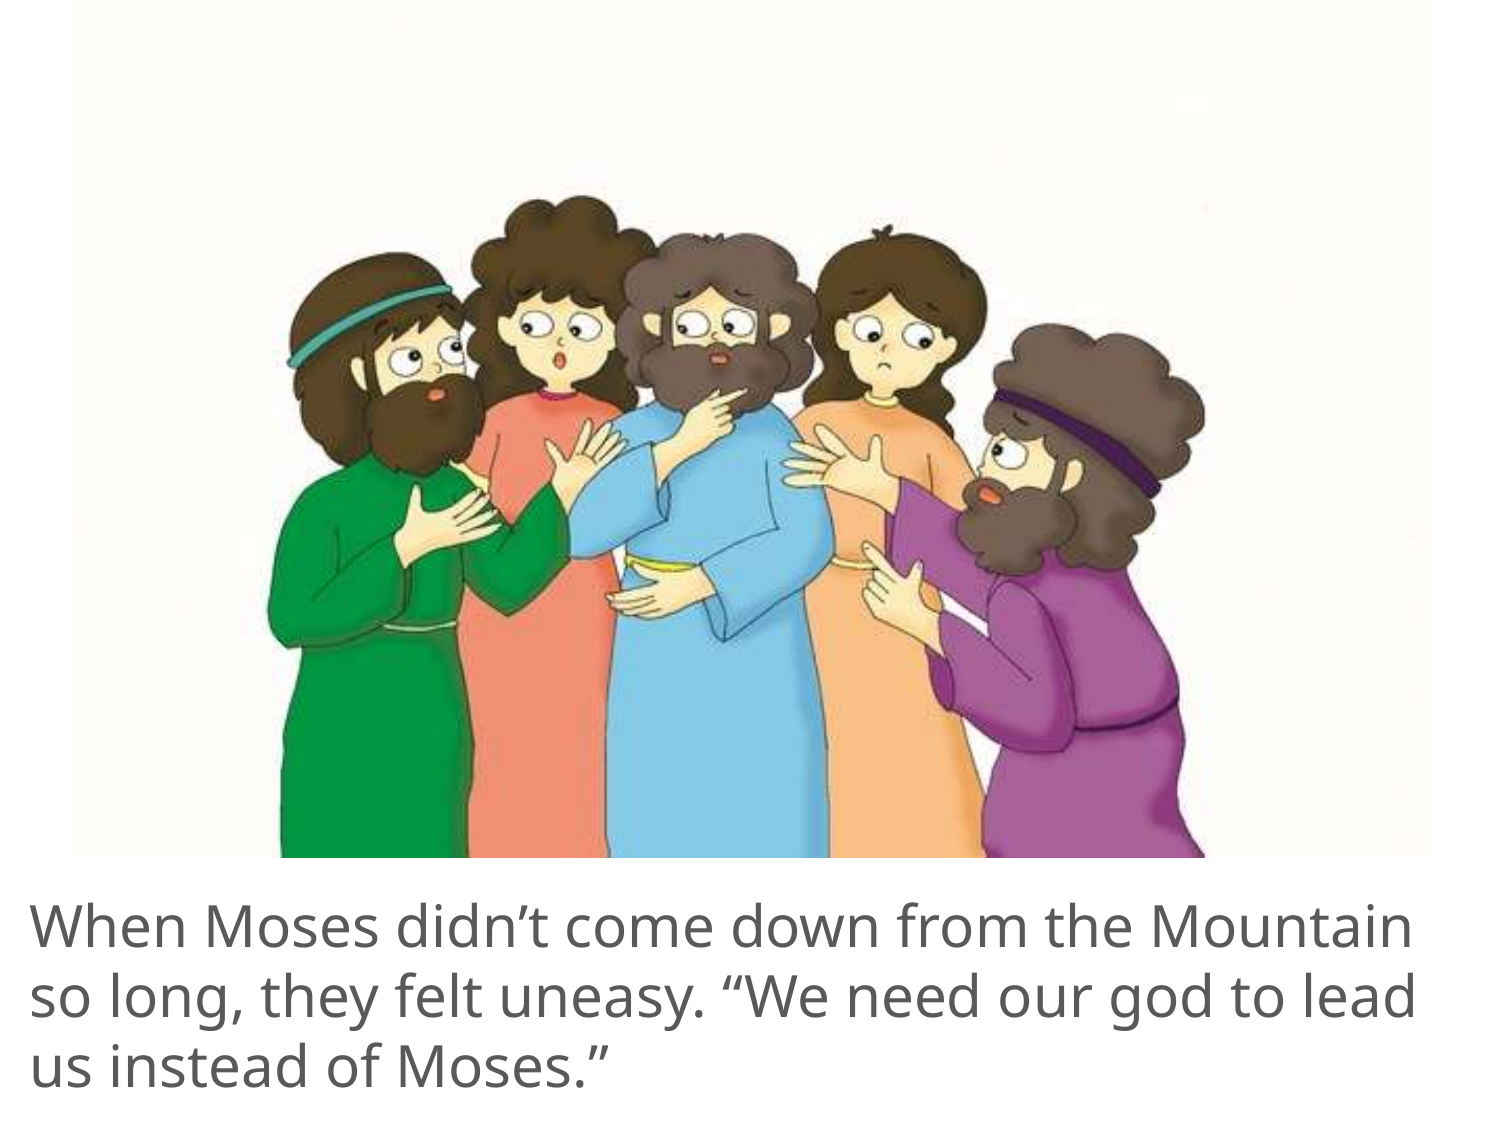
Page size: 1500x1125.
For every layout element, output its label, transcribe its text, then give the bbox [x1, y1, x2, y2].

picture [72, 0, 1431, 858]
text_box When Moses didn’t come down from the Mountain so long, they felt uneasy. “We need our god to lead us instead of Moses.” [14, 881, 1486, 1107]
